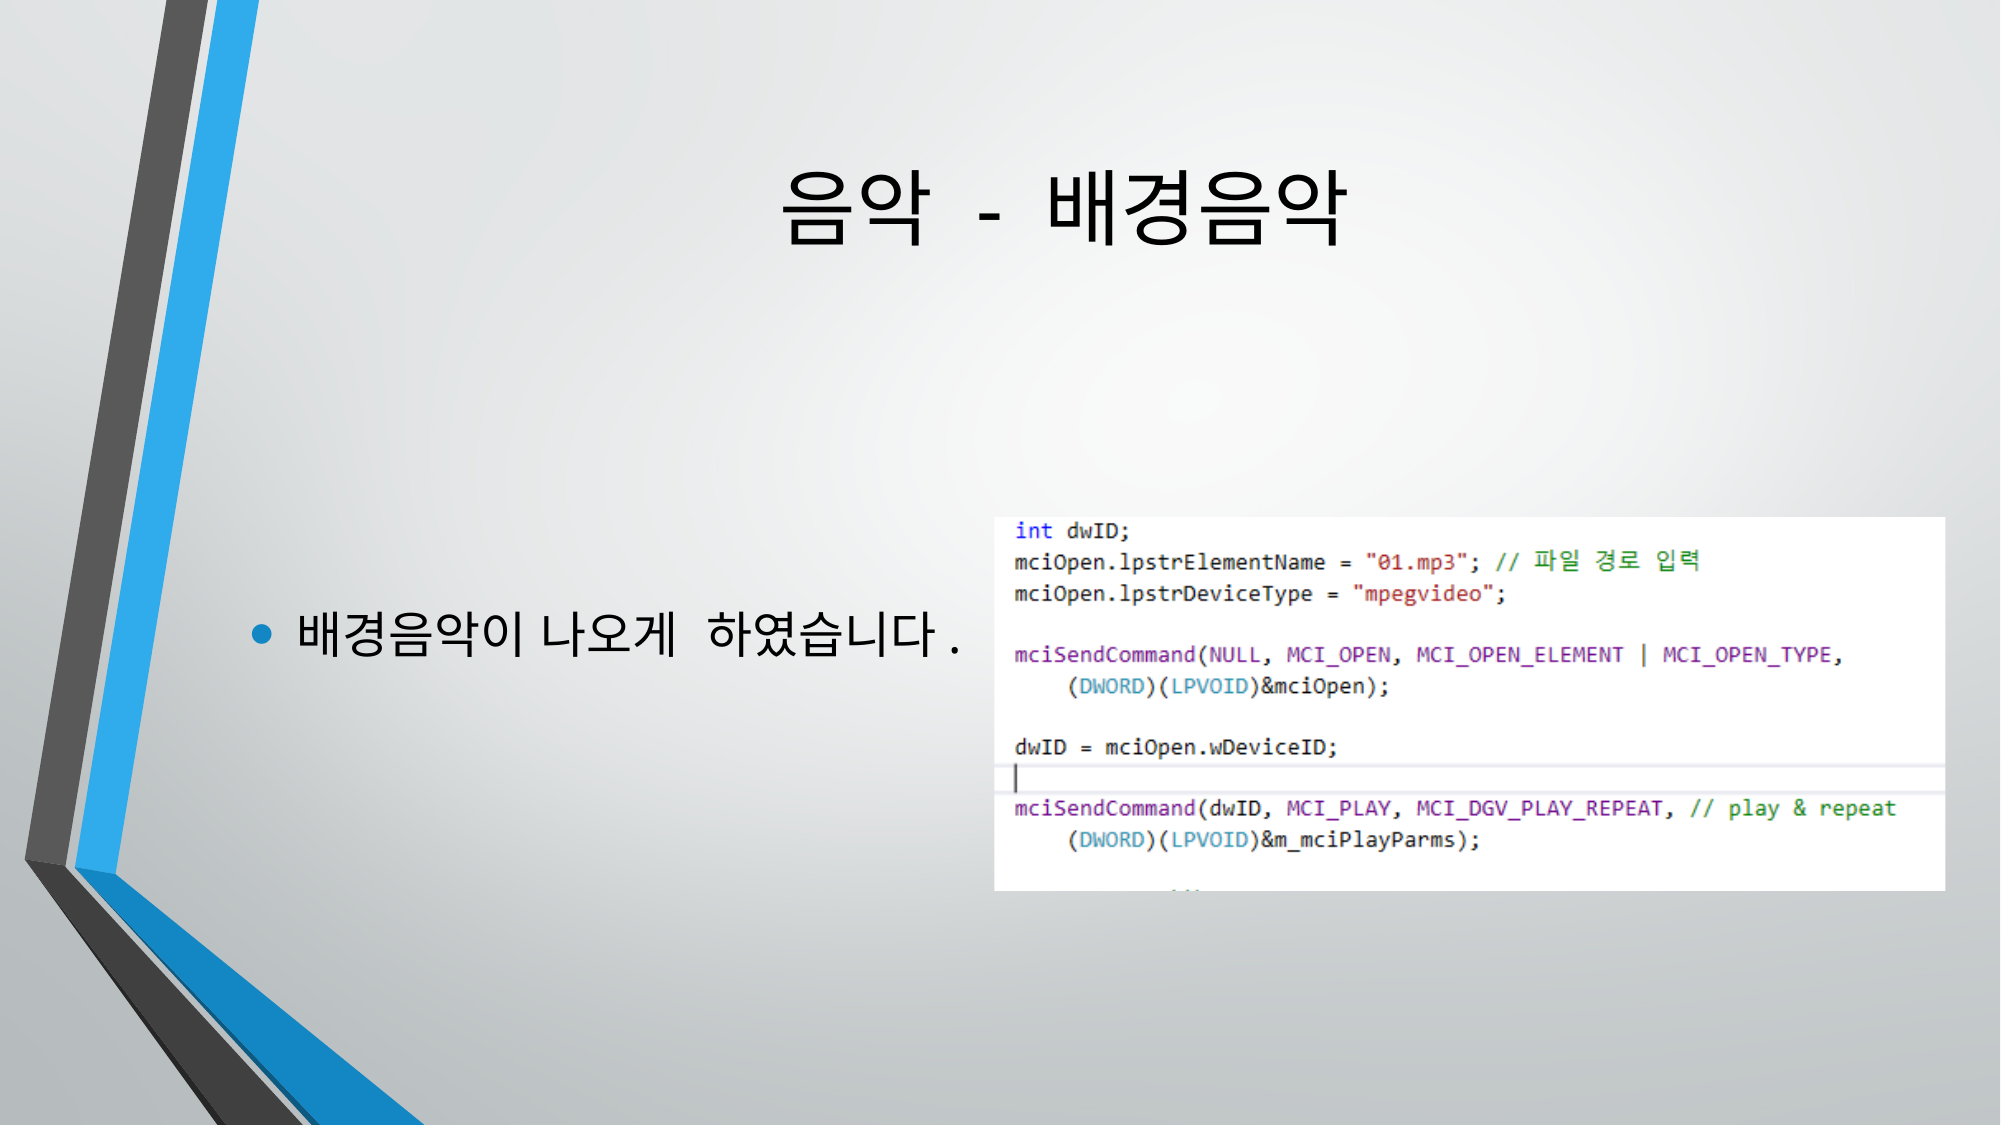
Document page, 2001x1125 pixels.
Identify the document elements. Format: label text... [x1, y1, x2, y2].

text_box 배경음악이 나오게 하였습니다. [234, 377, 1878, 890]
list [994, 516, 1946, 891]
title 음악 - 배경음악 [243, 112, 1887, 400]
